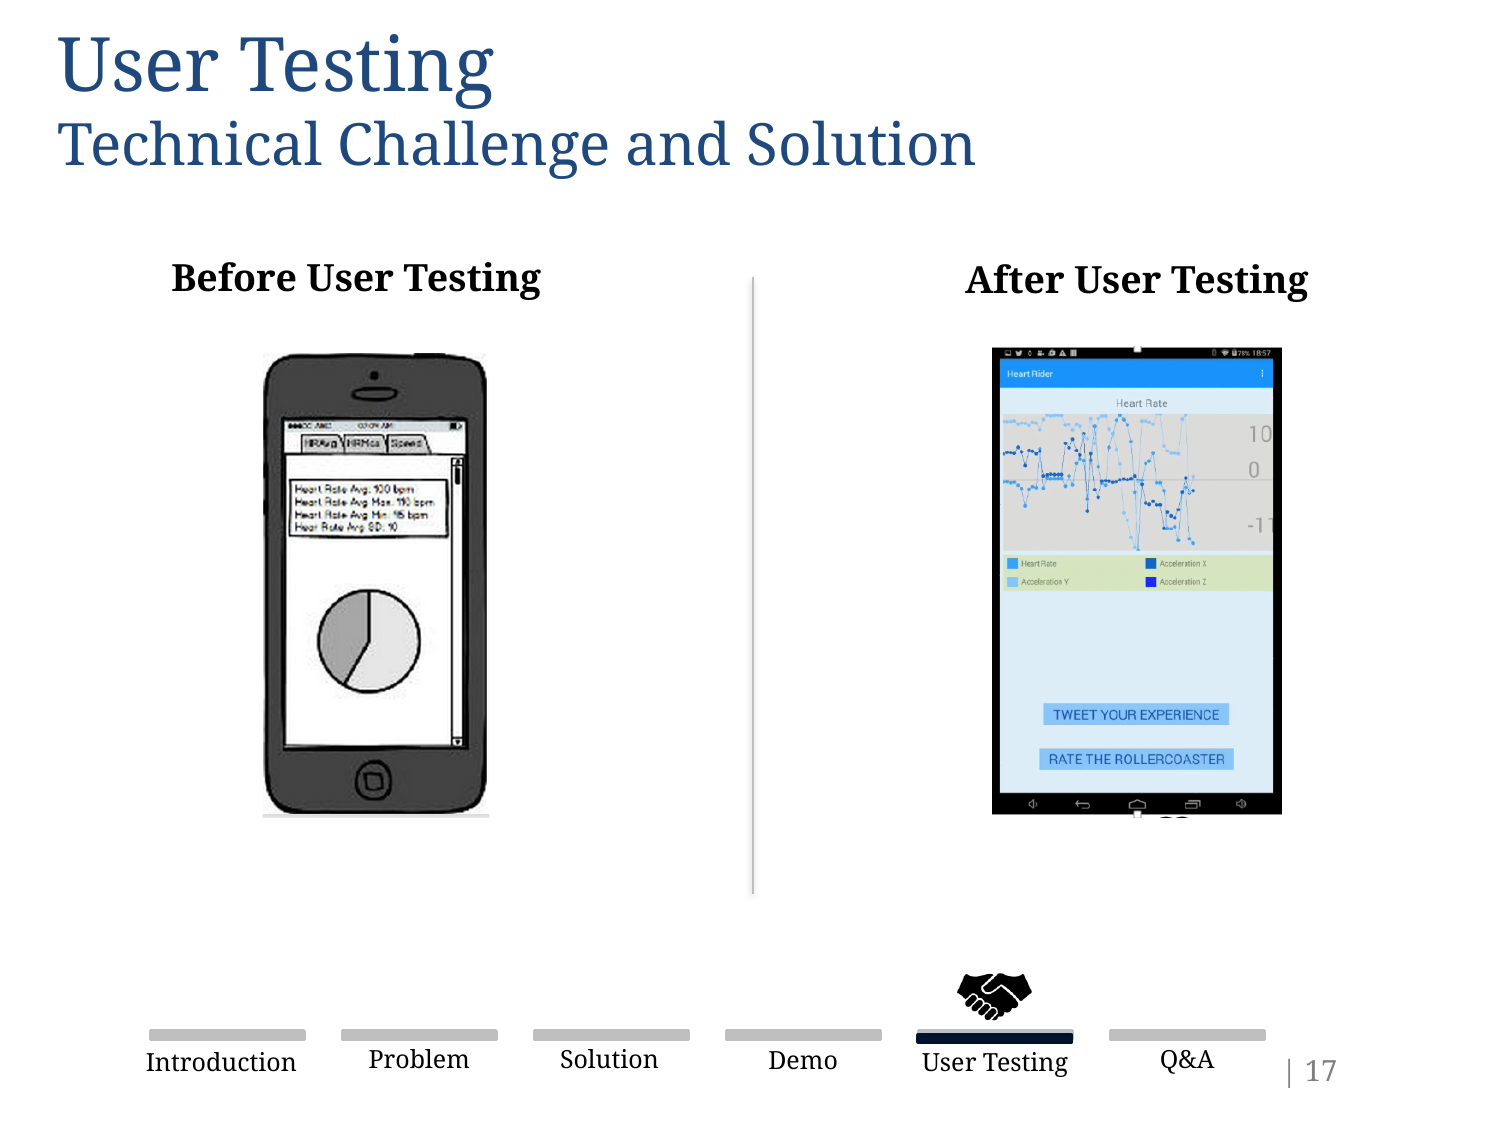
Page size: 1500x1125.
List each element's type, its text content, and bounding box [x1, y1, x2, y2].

title User Testing Technical Challenge and Solution [42, 56, 1282, 138]
picture [933, 937, 1052, 1033]
picture [991, 346, 1282, 818]
text_box After User Testing [882, 248, 1392, 308]
picture [262, 353, 490, 818]
text_box Before User Testing [101, 247, 611, 307]
picture [933, 1044, 1052, 1056]
